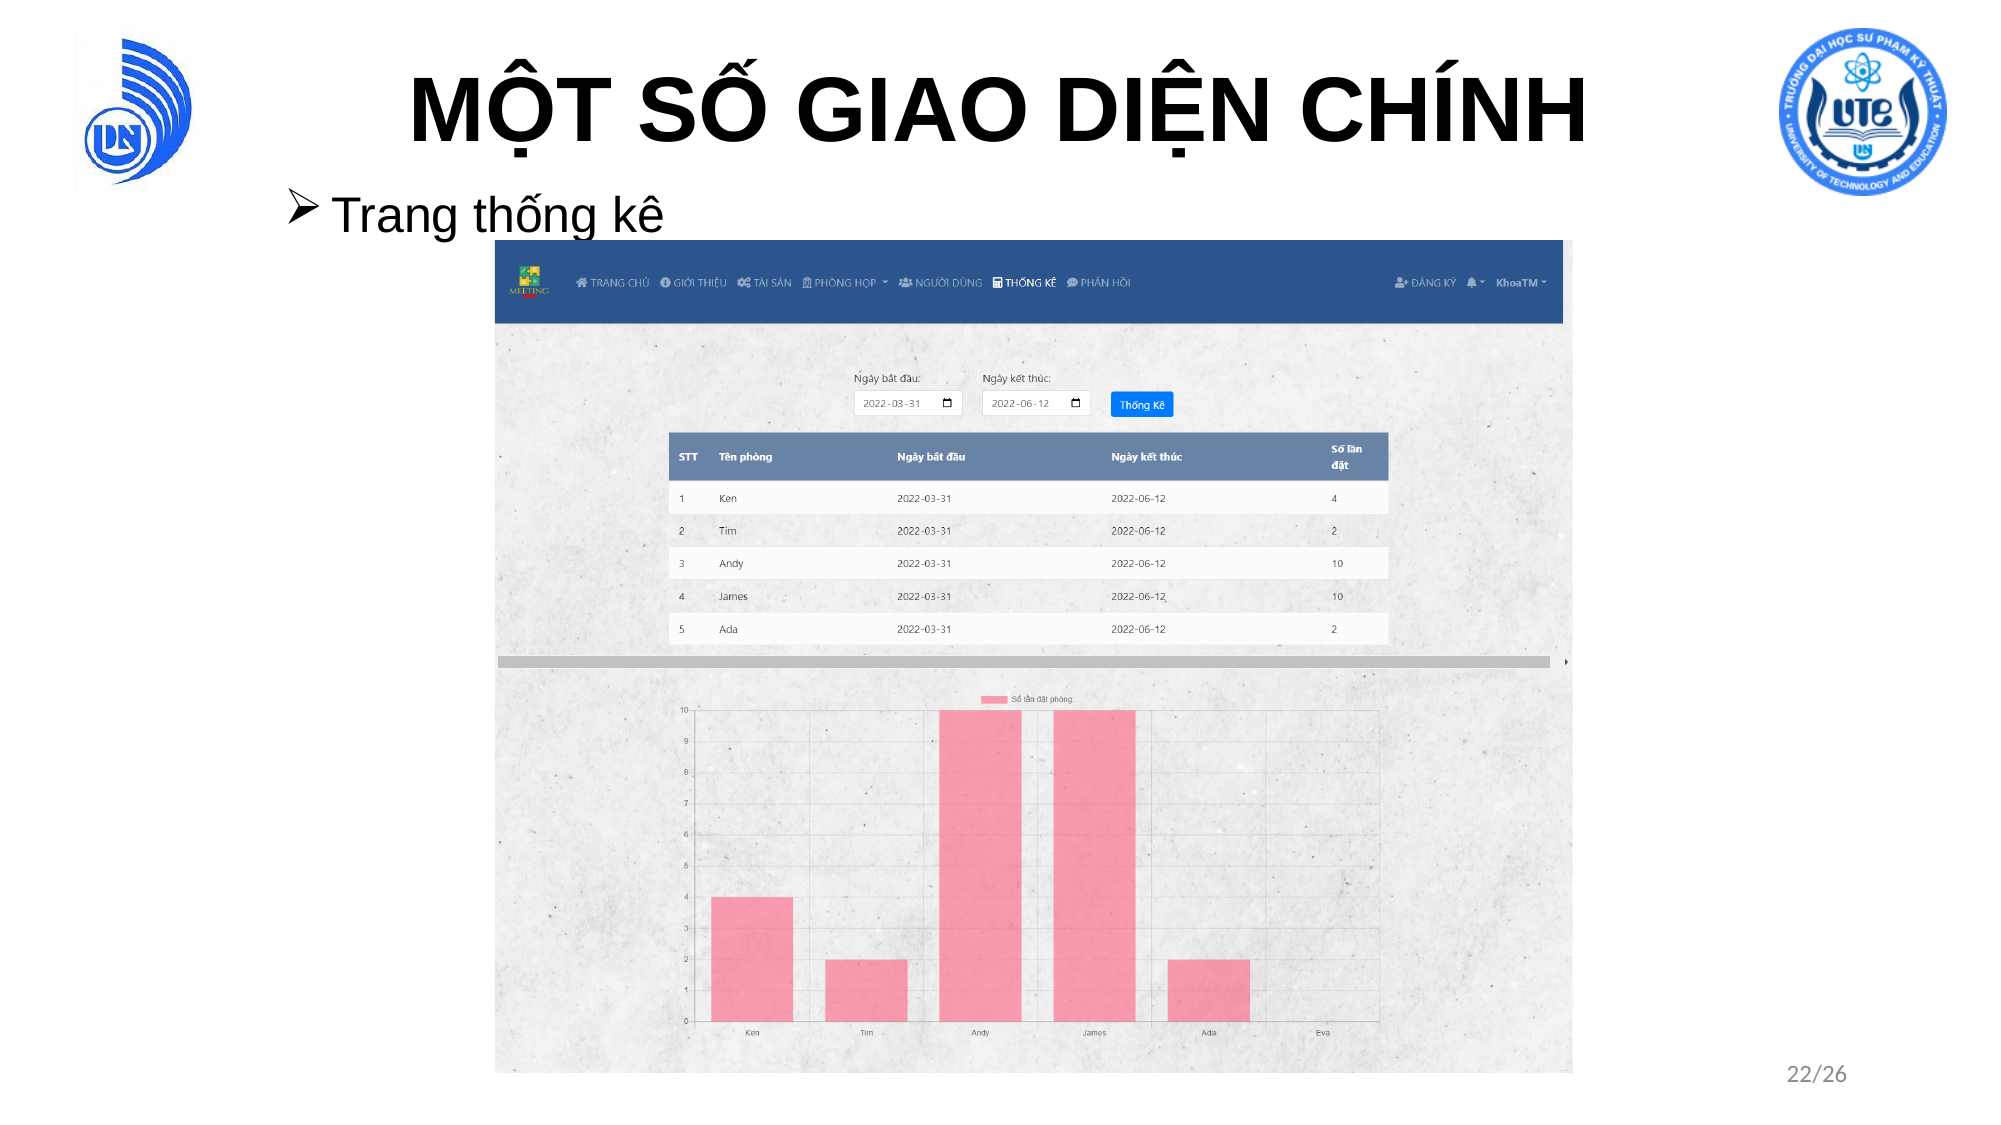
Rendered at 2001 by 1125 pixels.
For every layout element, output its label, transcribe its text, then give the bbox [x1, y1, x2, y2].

title MỘT SỐ GIAO DIỆN CHÍNH [137, 2, 1863, 221]
slide_number 22/26 [1412, 1042, 1863, 1103]
list Trang thống kê [269, 221, 1107, 272]
picture [494, 239, 1573, 1073]
picture [1863, 28, 1947, 196]
